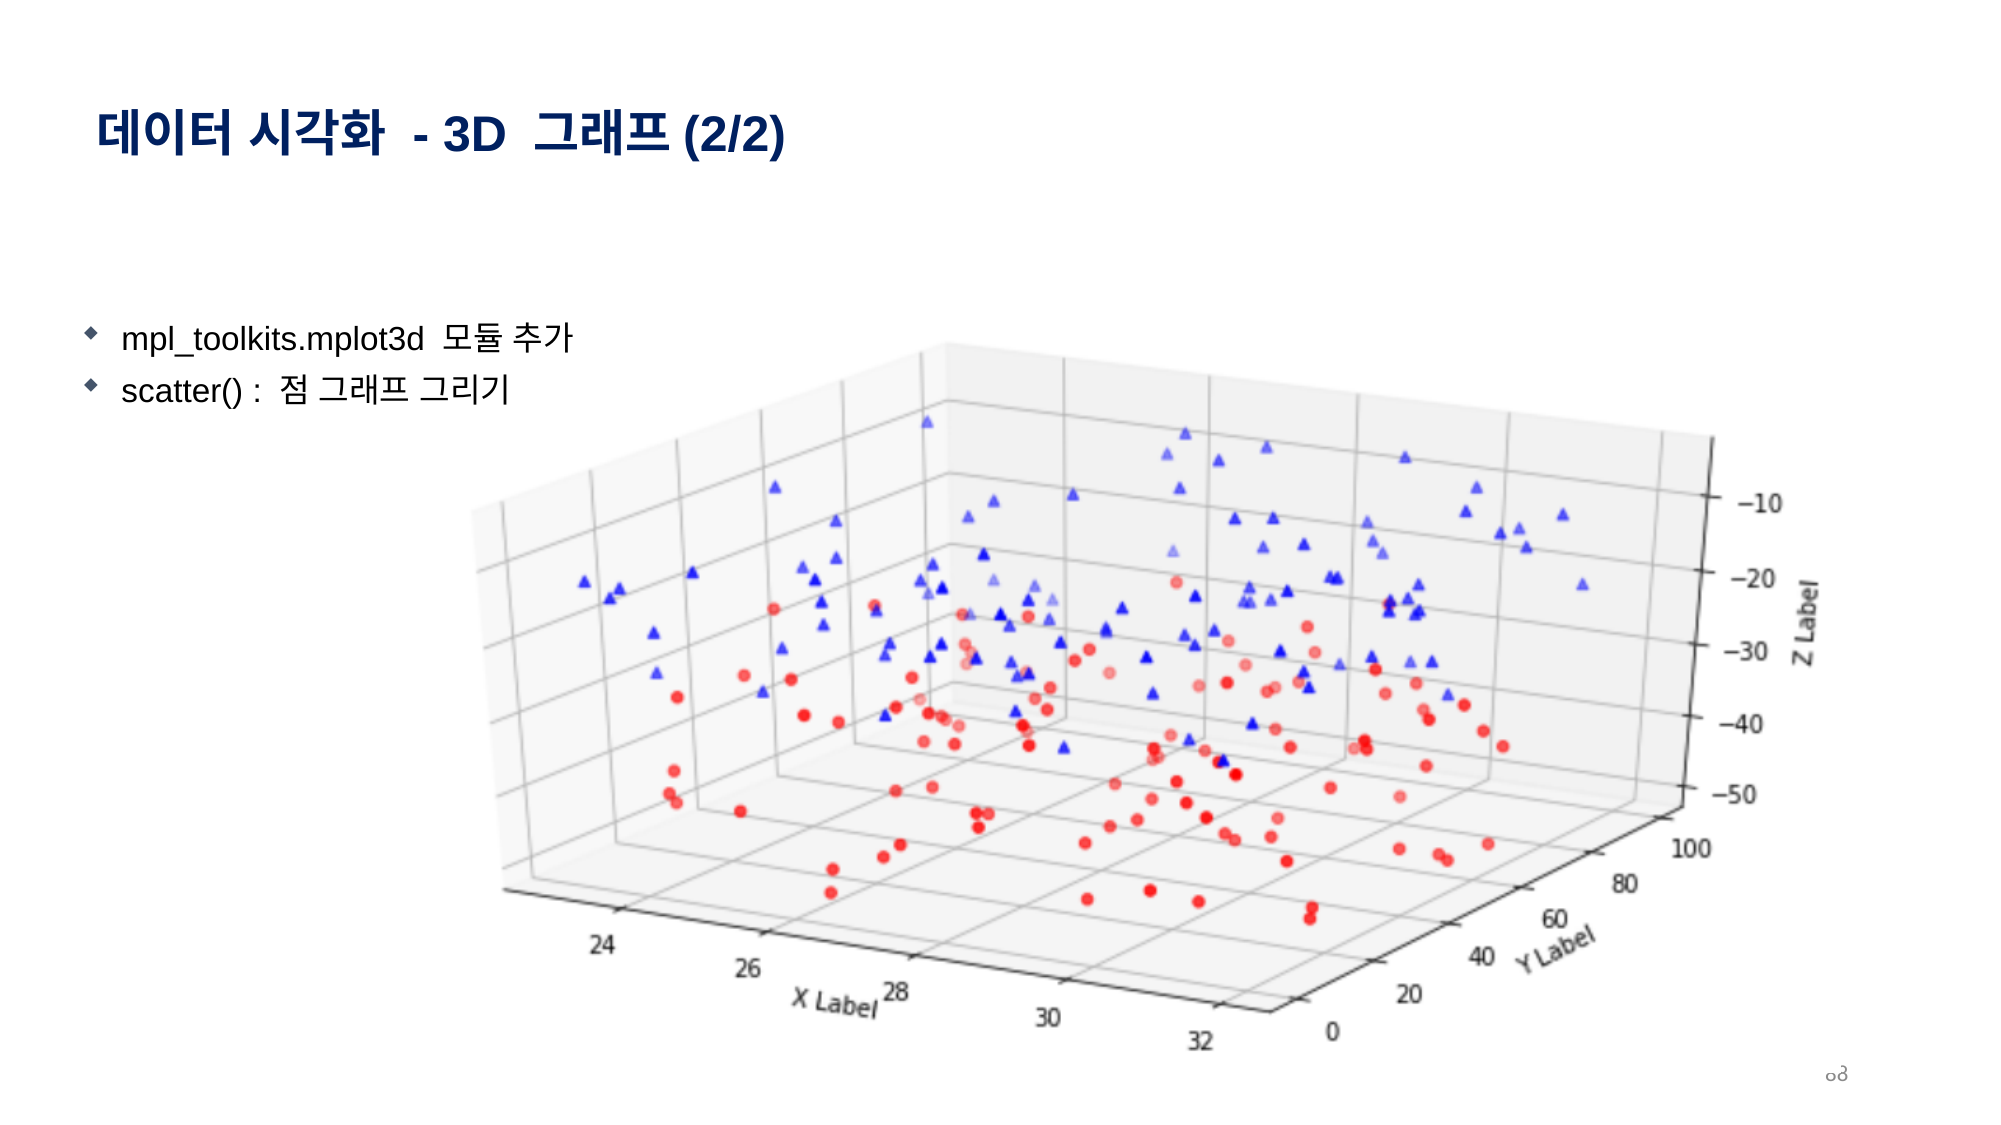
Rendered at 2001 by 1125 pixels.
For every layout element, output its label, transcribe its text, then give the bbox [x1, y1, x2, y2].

text_box mpl_toolkits.mplot3d 모듈 추가 scatter() : 점 그래프 그리기 [81, 301, 441, 426]
picture [441, 278, 1841, 1073]
text_box 데이터 시각화 - 3D 그래프(2/2) [81, 26, 1807, 245]
slide_number 87 [1413, 1042, 1864, 1103]
